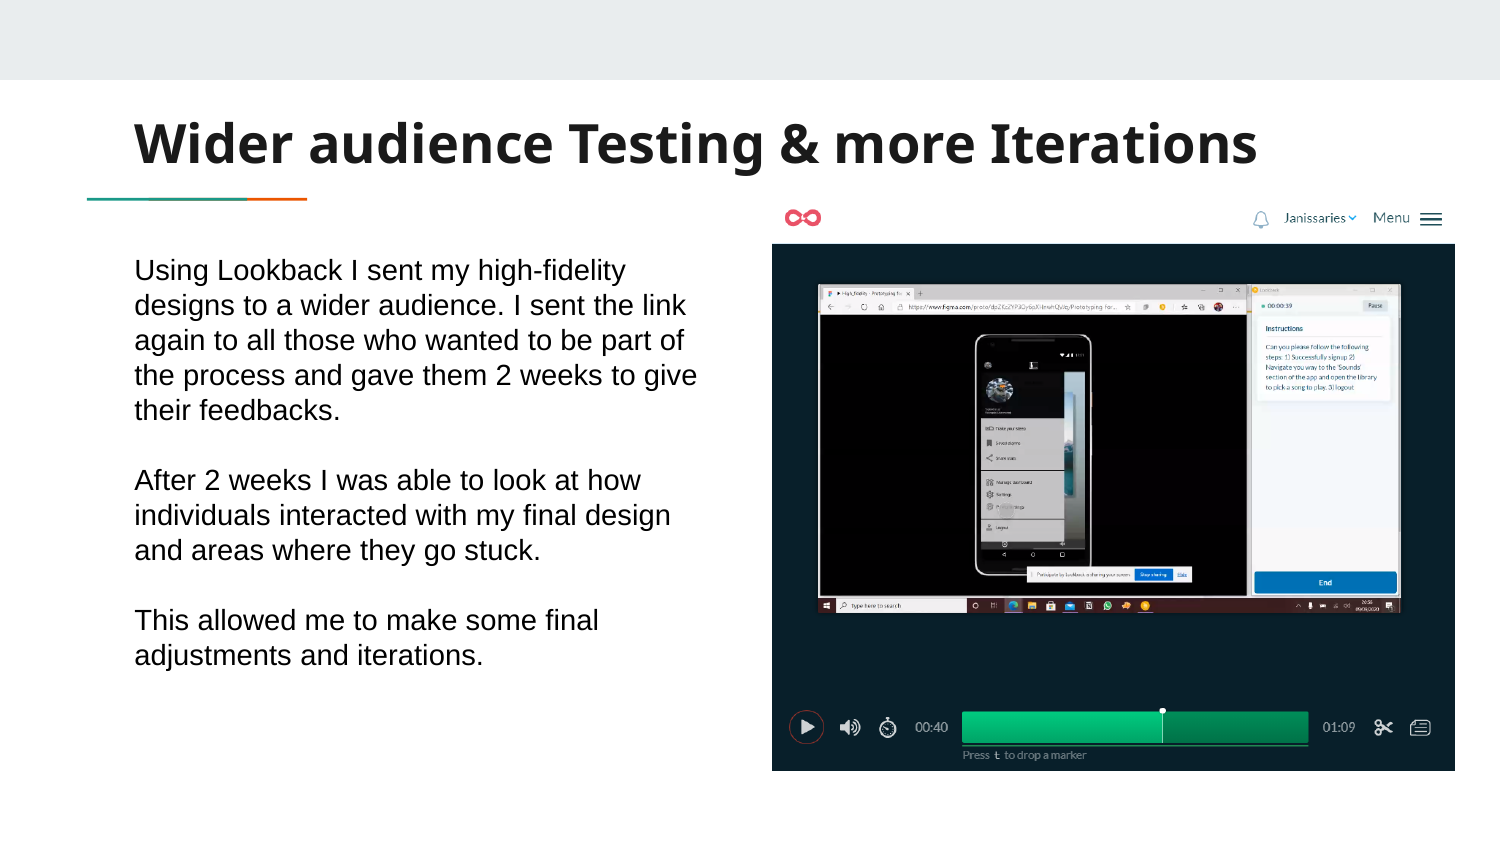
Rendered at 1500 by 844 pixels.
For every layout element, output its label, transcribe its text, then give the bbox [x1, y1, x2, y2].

text_box Using Lookback I sent my high-fidelity designs to a wider audience. I sent the link again to all those who wanted to be part of the process and gave them 2 weeks to give their feedbacks. After 2 weeks I was able to look at how individuals interacted with my final design and areas where they go stuck. This allowed me to make some final adjustments and iterations. [119, 236, 733, 704]
picture [772, 193, 1456, 771]
title Wider audience Testing & more Iterations [119, 94, 1381, 183]
